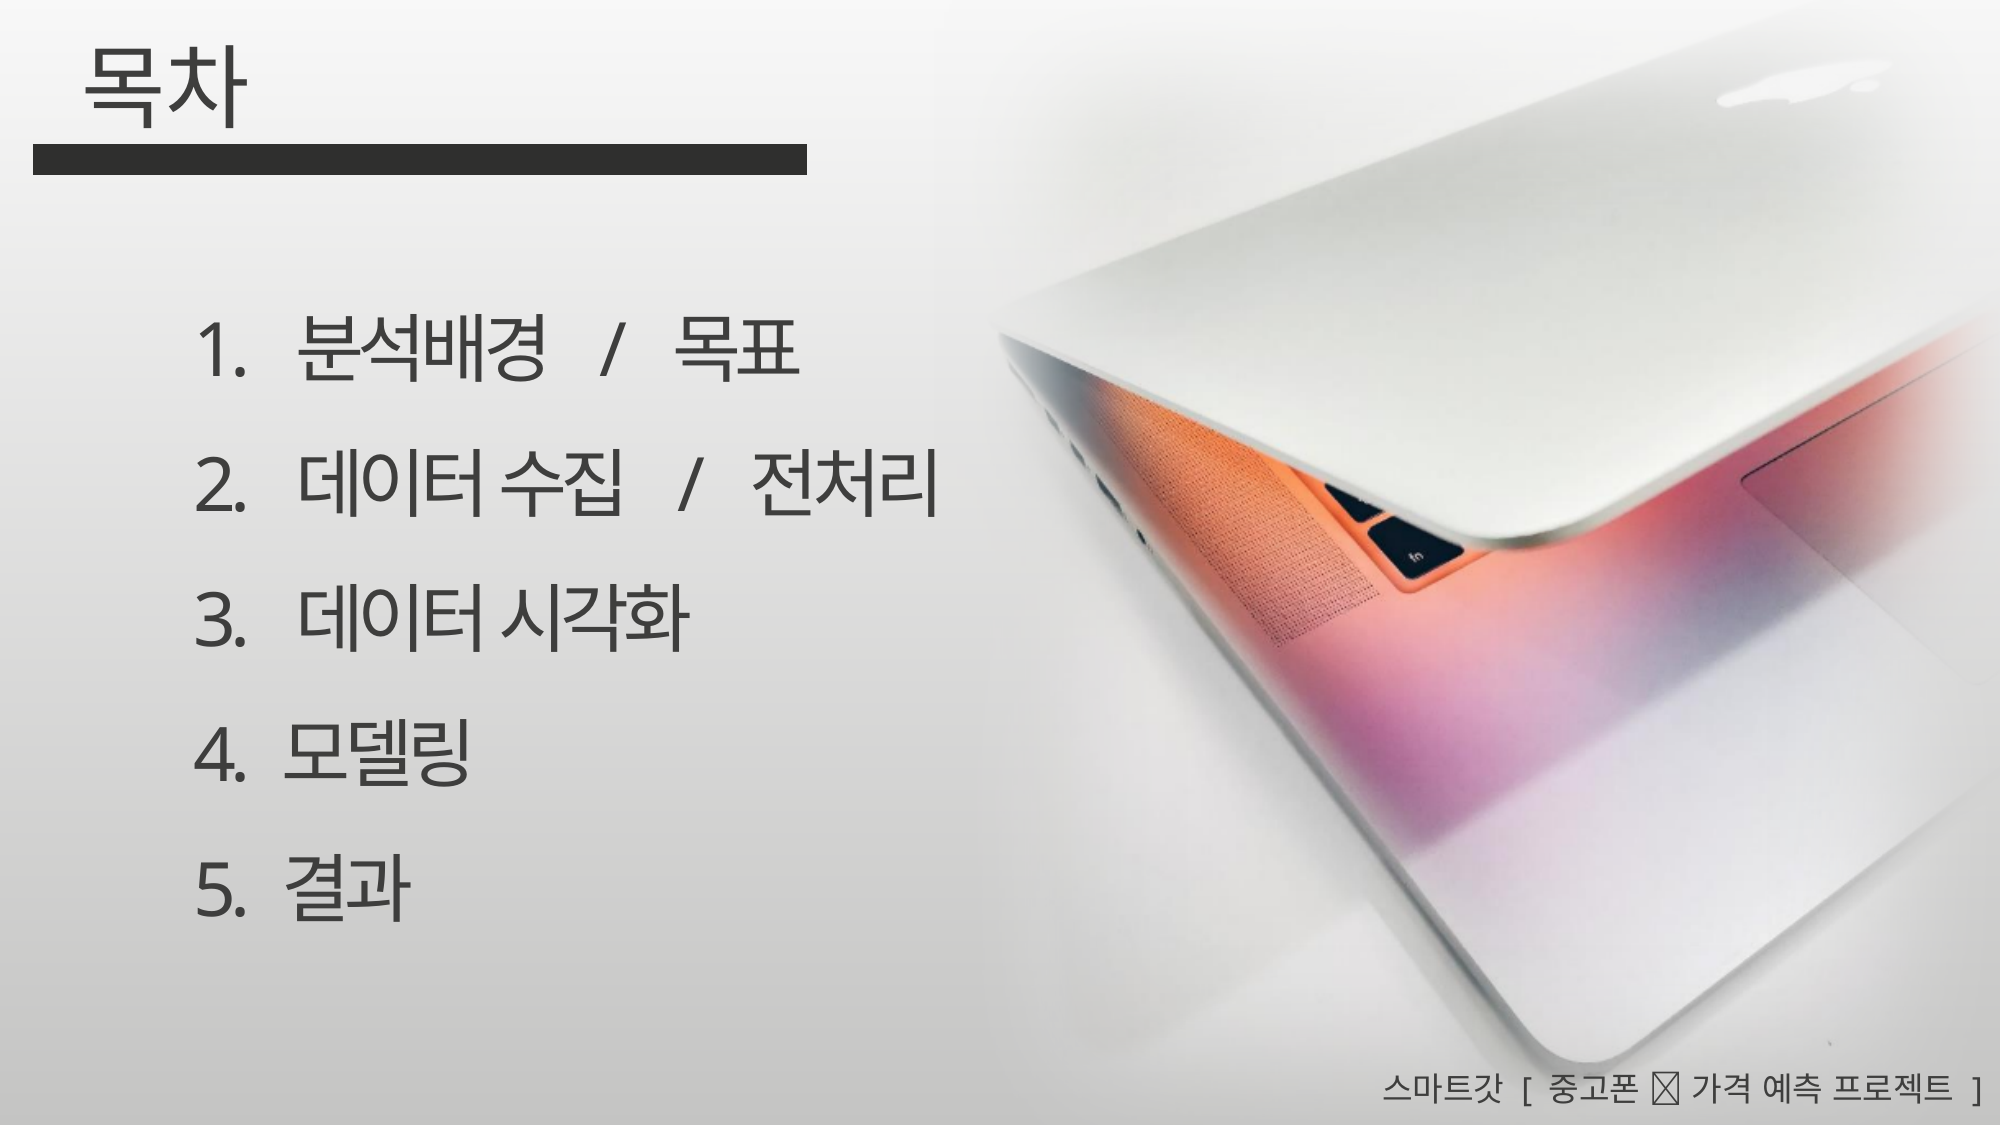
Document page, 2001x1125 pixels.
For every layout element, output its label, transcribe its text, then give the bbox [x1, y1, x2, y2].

text_box 목차 [0, 21, 419, 147]
text_box 1. 분석배경 / 목표 2. 데이터 수집 / 전처리 3. 데이터 시각화 4. 모델링 5. 결과 [179, 248, 932, 939]
picture [932, 0, 2000, 1125]
